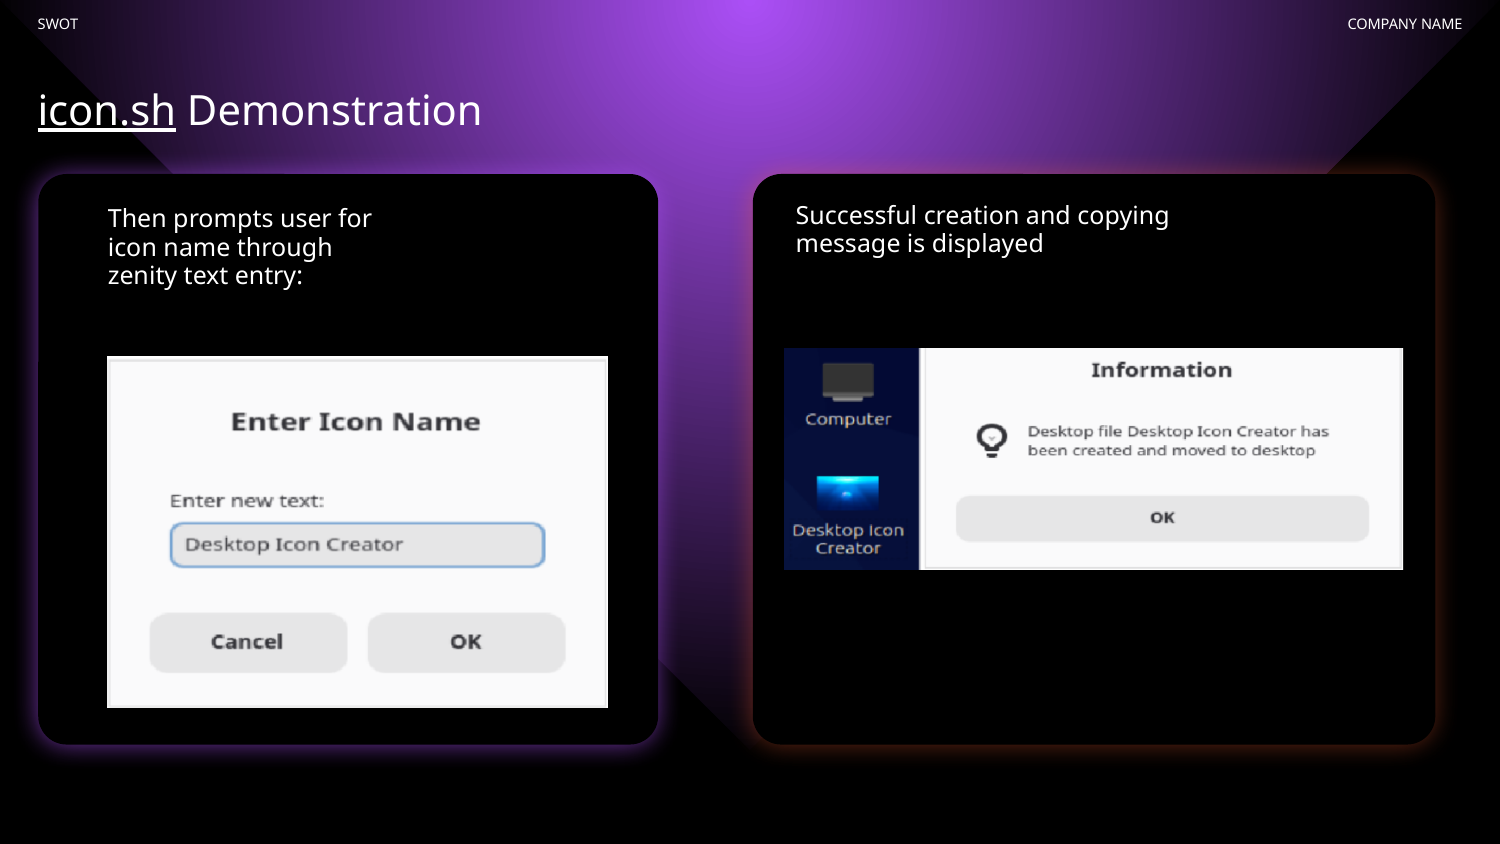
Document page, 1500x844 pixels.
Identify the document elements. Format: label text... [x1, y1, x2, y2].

title icon.sh Demonstration [37, 75, 720, 152]
subtitle Successful creation and copying message is displayed [795, 201, 1199, 277]
picture [107, 356, 609, 708]
subtitle Then prompts user for icon name through zenity text entry: [107, 205, 405, 277]
text_box [38, 173, 659, 745]
title COMPANY NAME [1052, 9, 1463, 38]
text_box [752, 173, 1436, 745]
picture [783, 348, 1405, 571]
title SWOT [37, 9, 448, 38]
